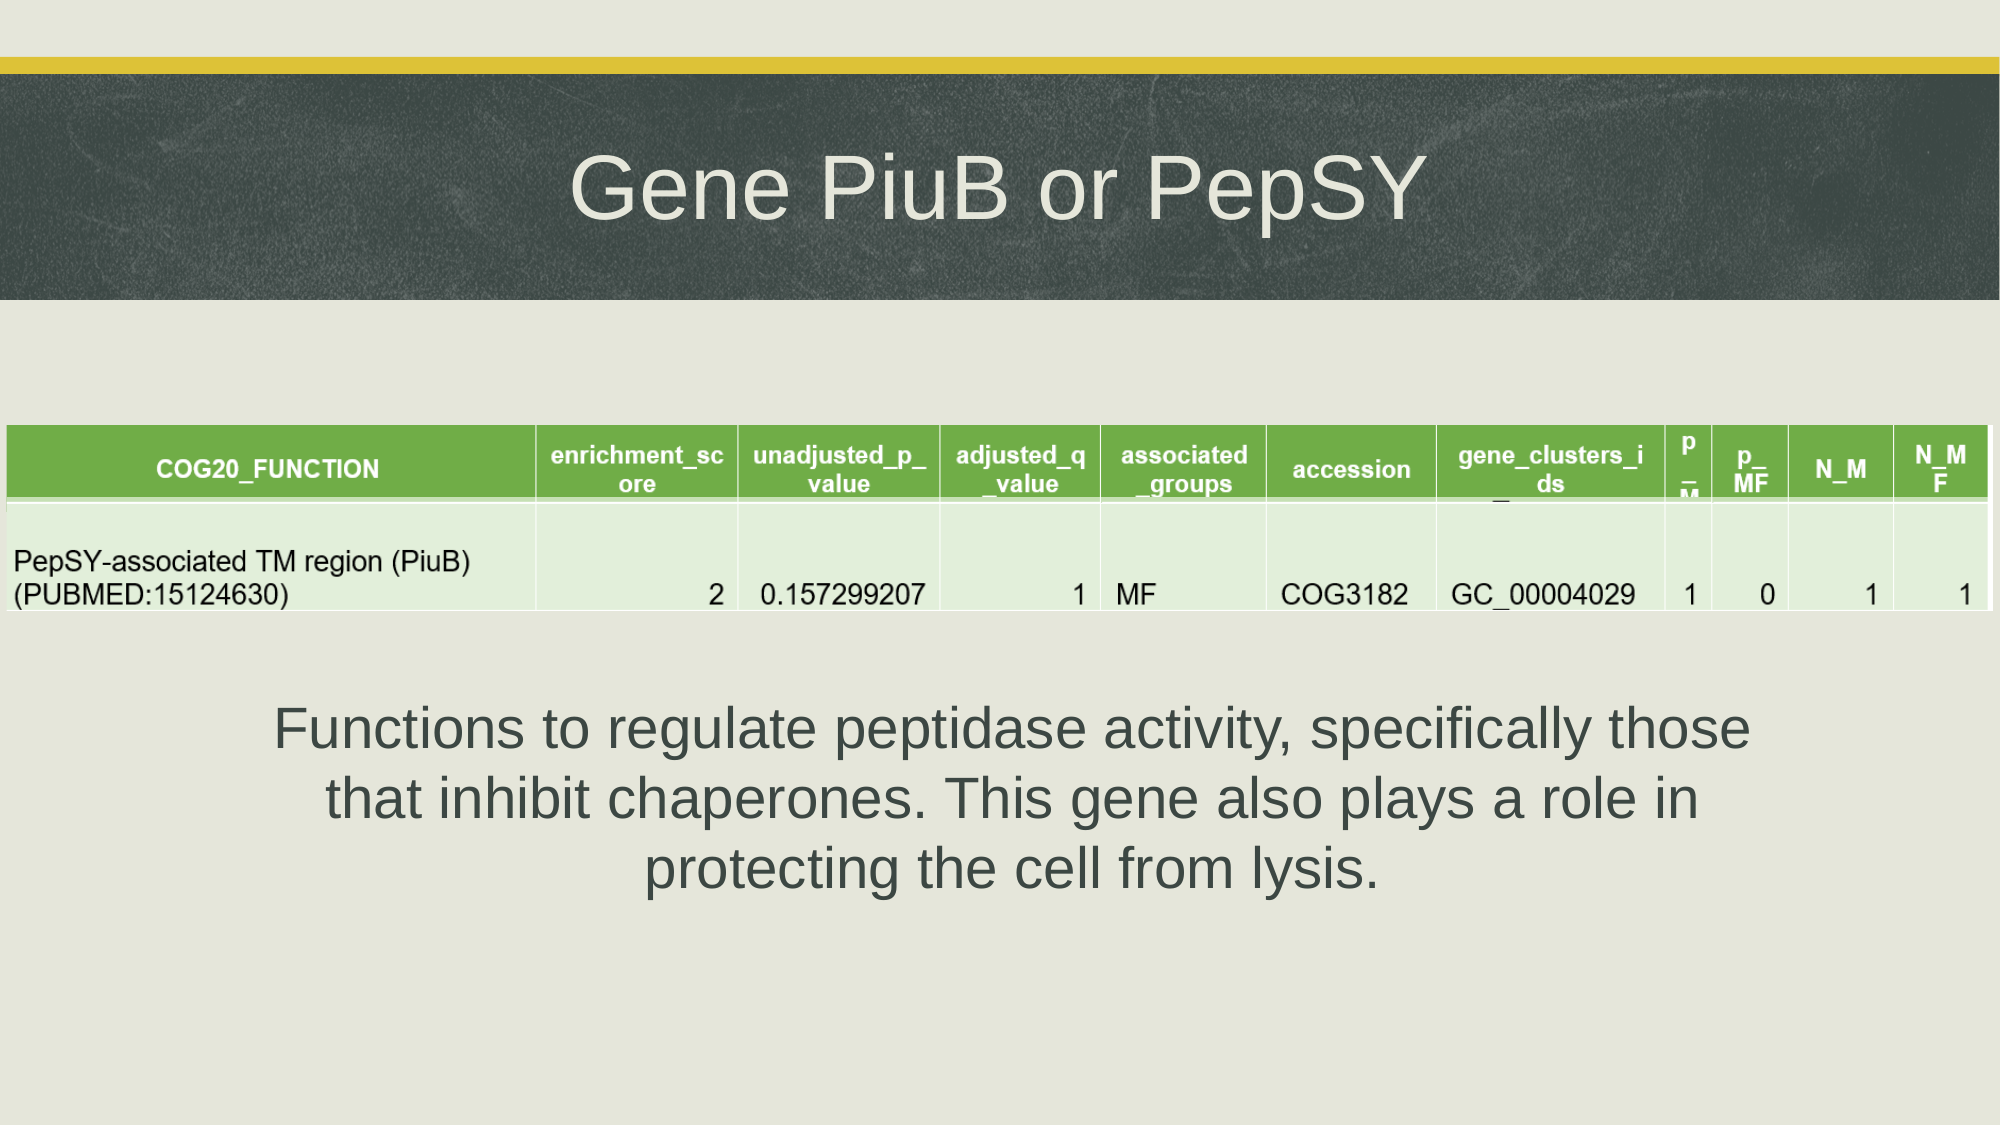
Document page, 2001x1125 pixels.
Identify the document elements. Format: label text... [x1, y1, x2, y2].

title Gene PiuB or PepSY [210, 76, 1790, 300]
picture [0, 74, 2000, 300]
text_box Functions to regulate peptidase activity, specifically those that inhibit chaperones. This gene also plays a role in protecting the cell from lysis. [256, 682, 1771, 908]
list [6, 497, 1993, 611]
picture [6, 425, 1993, 497]
